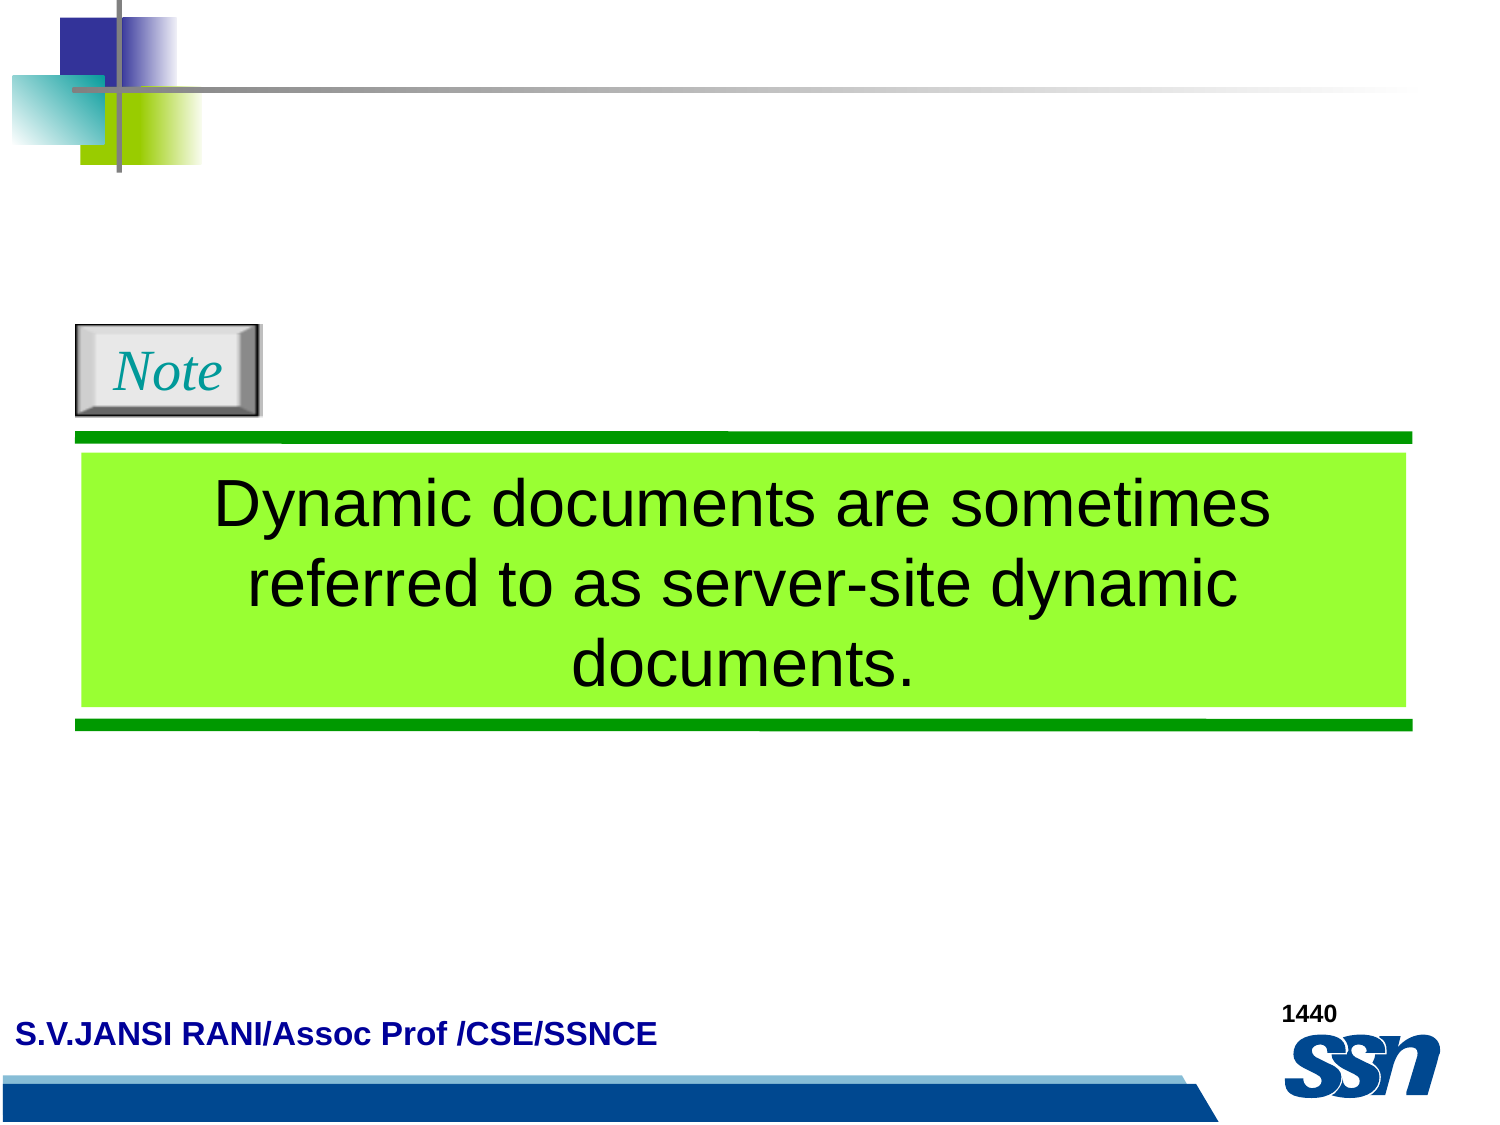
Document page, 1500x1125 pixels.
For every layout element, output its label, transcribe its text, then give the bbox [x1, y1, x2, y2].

text_box [80, 93, 116, 165]
text_box [72, 87, 1423, 93]
text_box [12, 75, 105, 145]
text_box [116, 93, 122, 173]
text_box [74, 324, 263, 419]
text_box [141, 93, 202, 165]
text_box [116, 0, 122, 87]
text_box [122, 93, 141, 165]
text_box [122, 17, 177, 86]
text_box Dynamic documents are sometimes referred to as server-site dynamic documents. [81, 452, 1407, 708]
text_box [60, 17, 116, 86]
